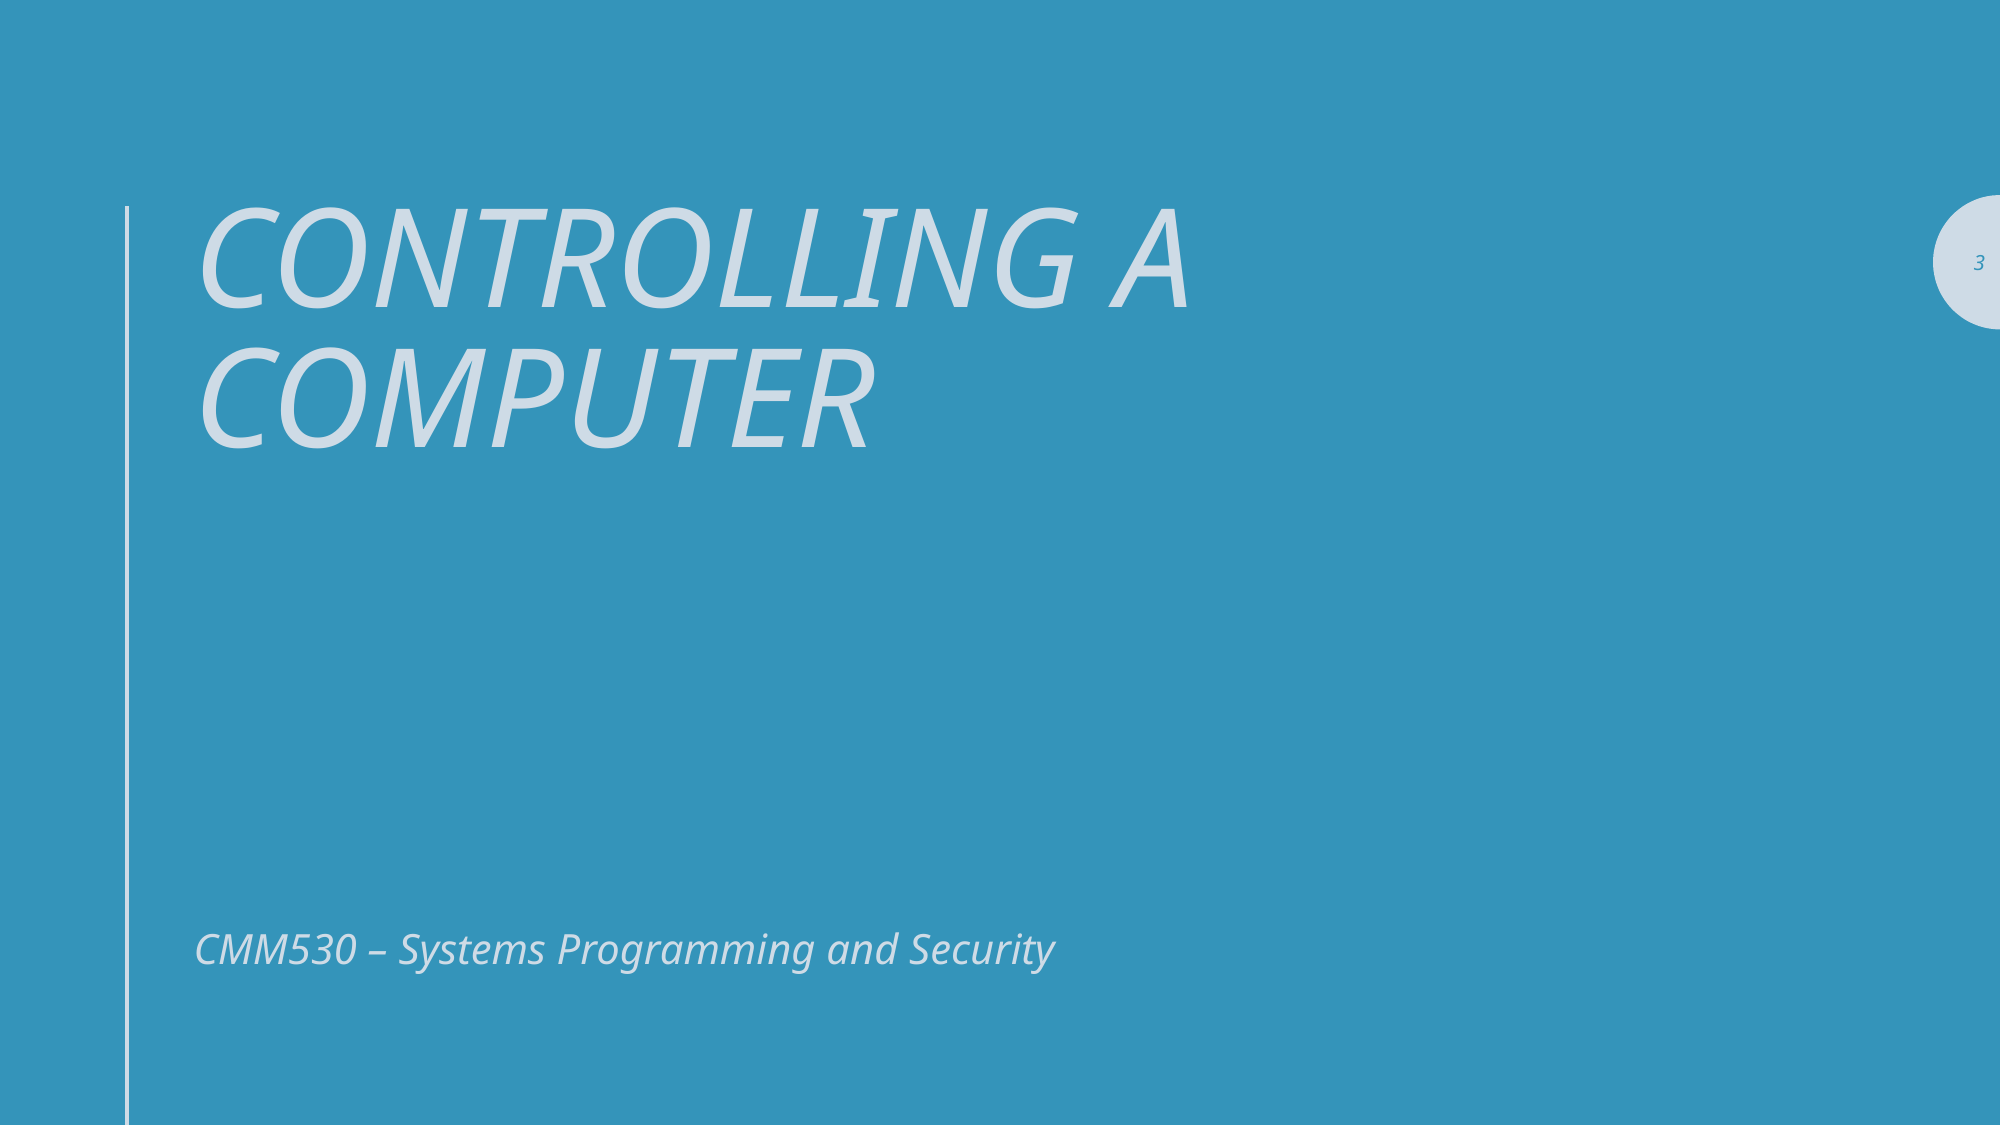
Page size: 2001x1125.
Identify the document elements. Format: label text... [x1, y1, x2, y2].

title Controlling a Computer [178, 187, 1333, 888]
slide_number 3 [1933, 232, 2000, 293]
subtitle CMM530 – Systems Programming and Security [178, 908, 1333, 1025]
